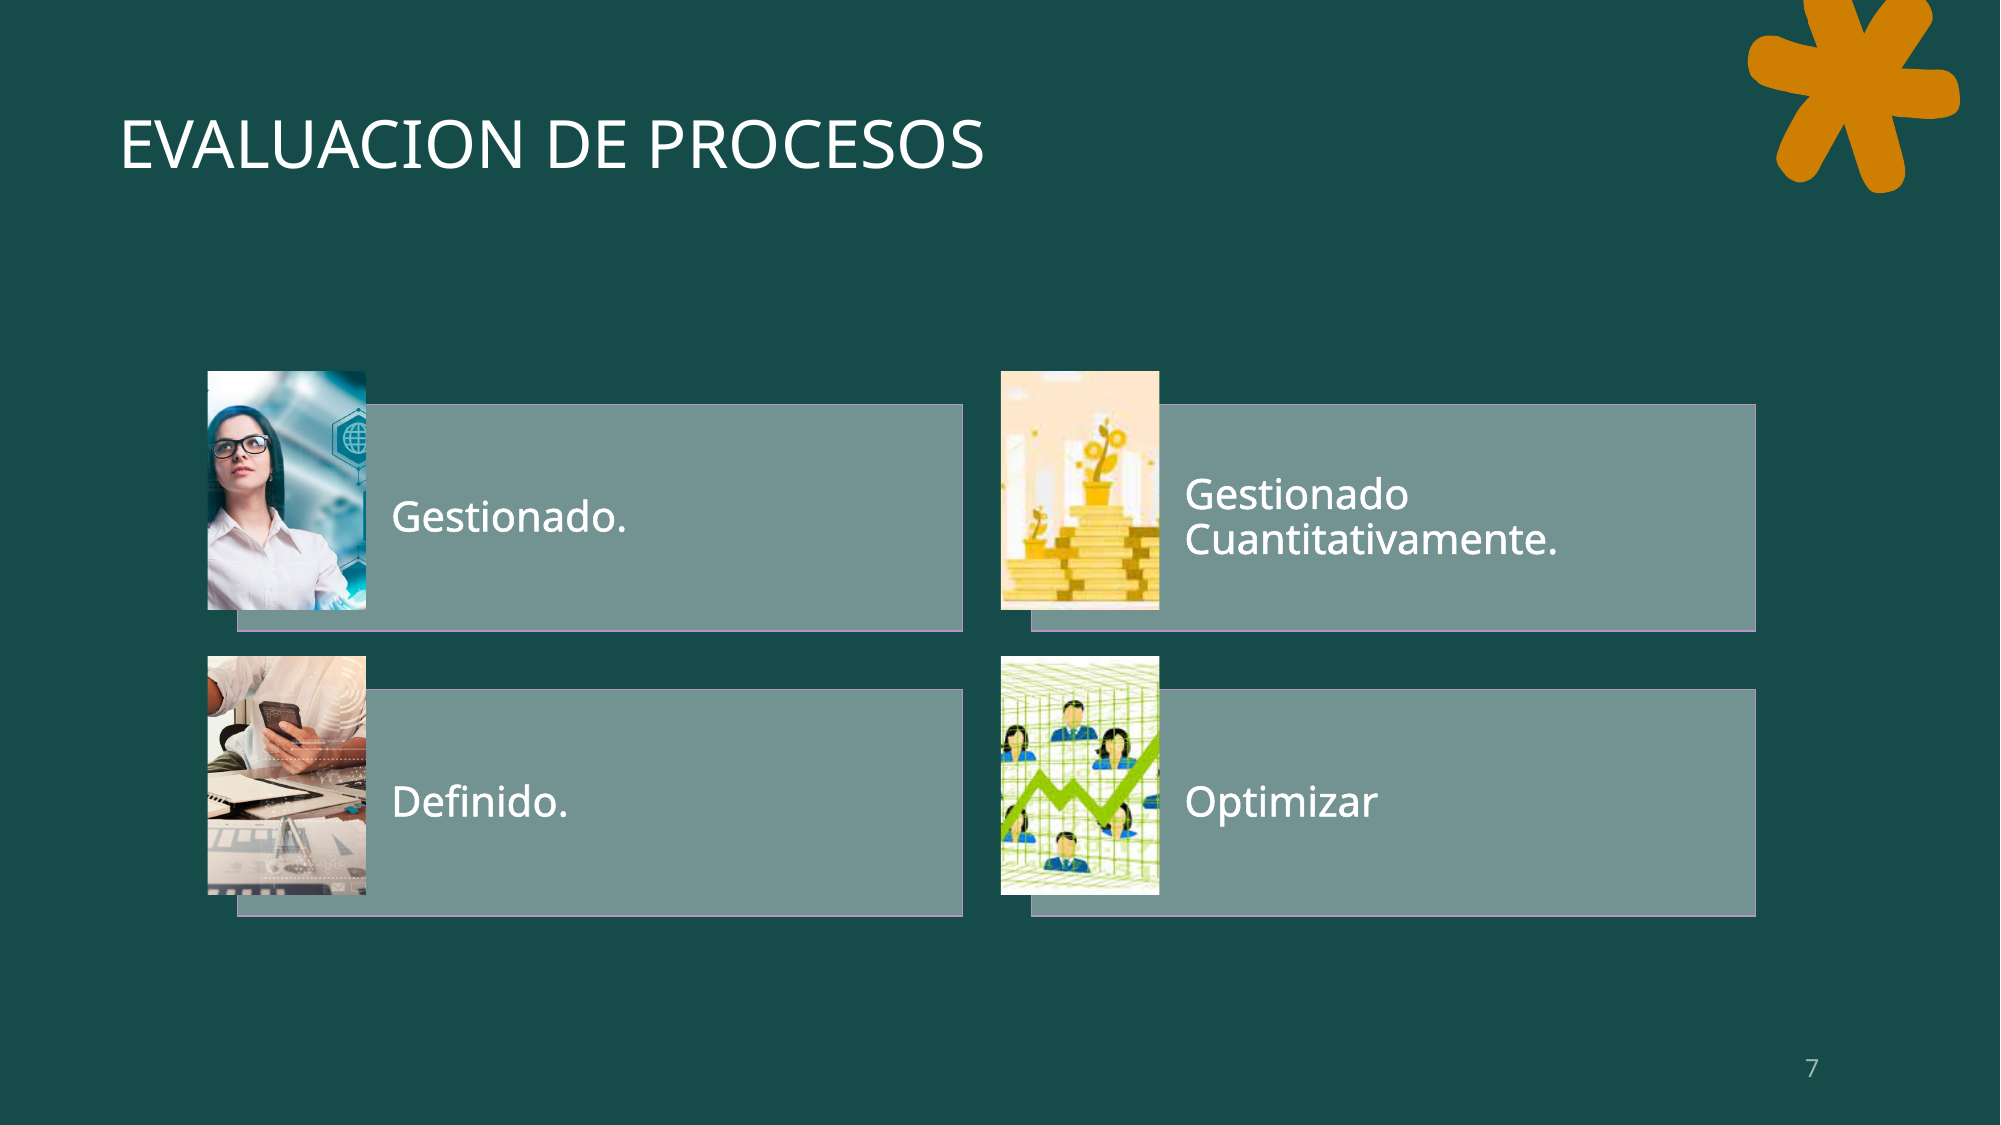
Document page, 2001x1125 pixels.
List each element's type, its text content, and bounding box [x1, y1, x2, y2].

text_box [207, 245, 1756, 1043]
title EVALUACION DE PROCESOS [118, 101, 1878, 212]
slide_number 7 [1805, 1006, 2000, 1125]
